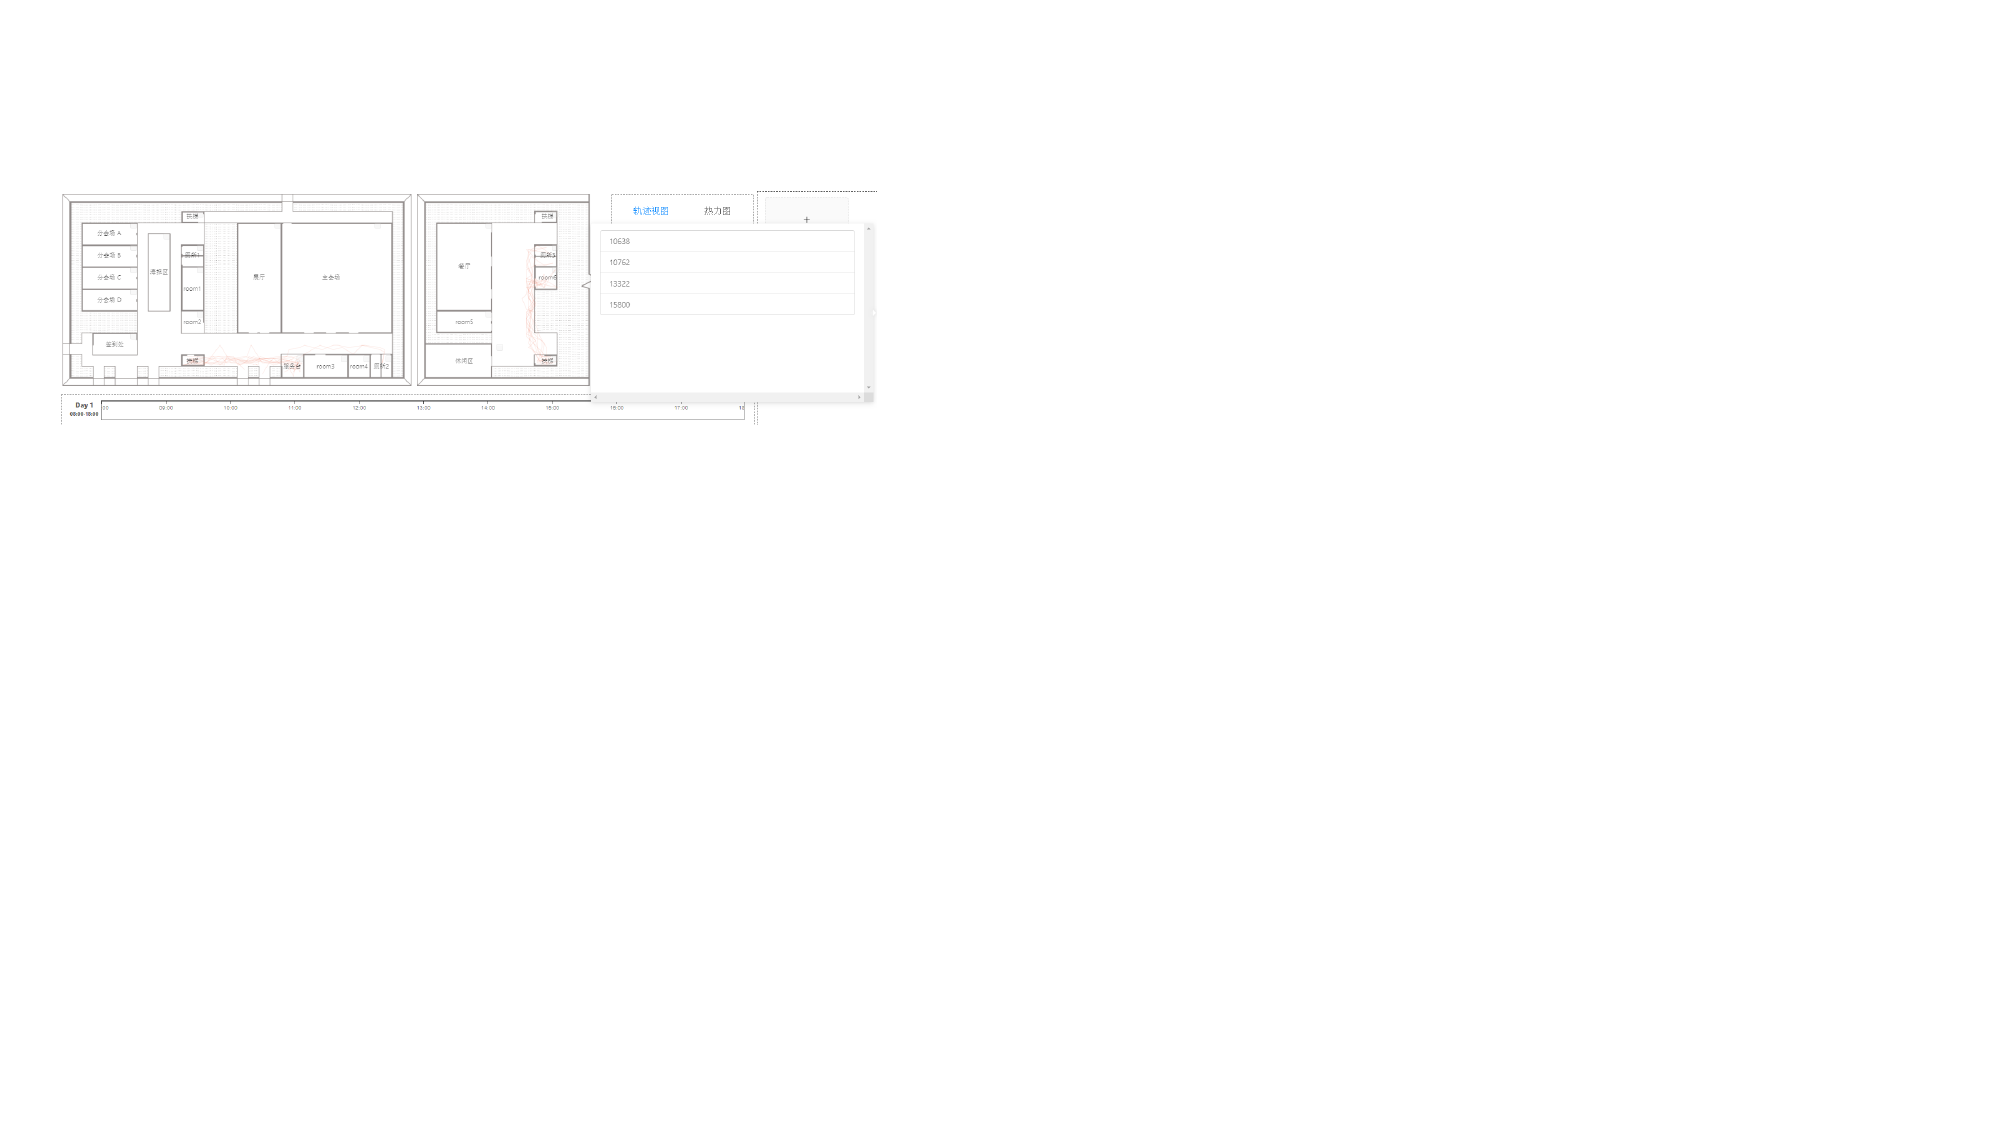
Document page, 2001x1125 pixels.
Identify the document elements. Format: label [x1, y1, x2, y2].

picture [60, 191, 877, 425]
